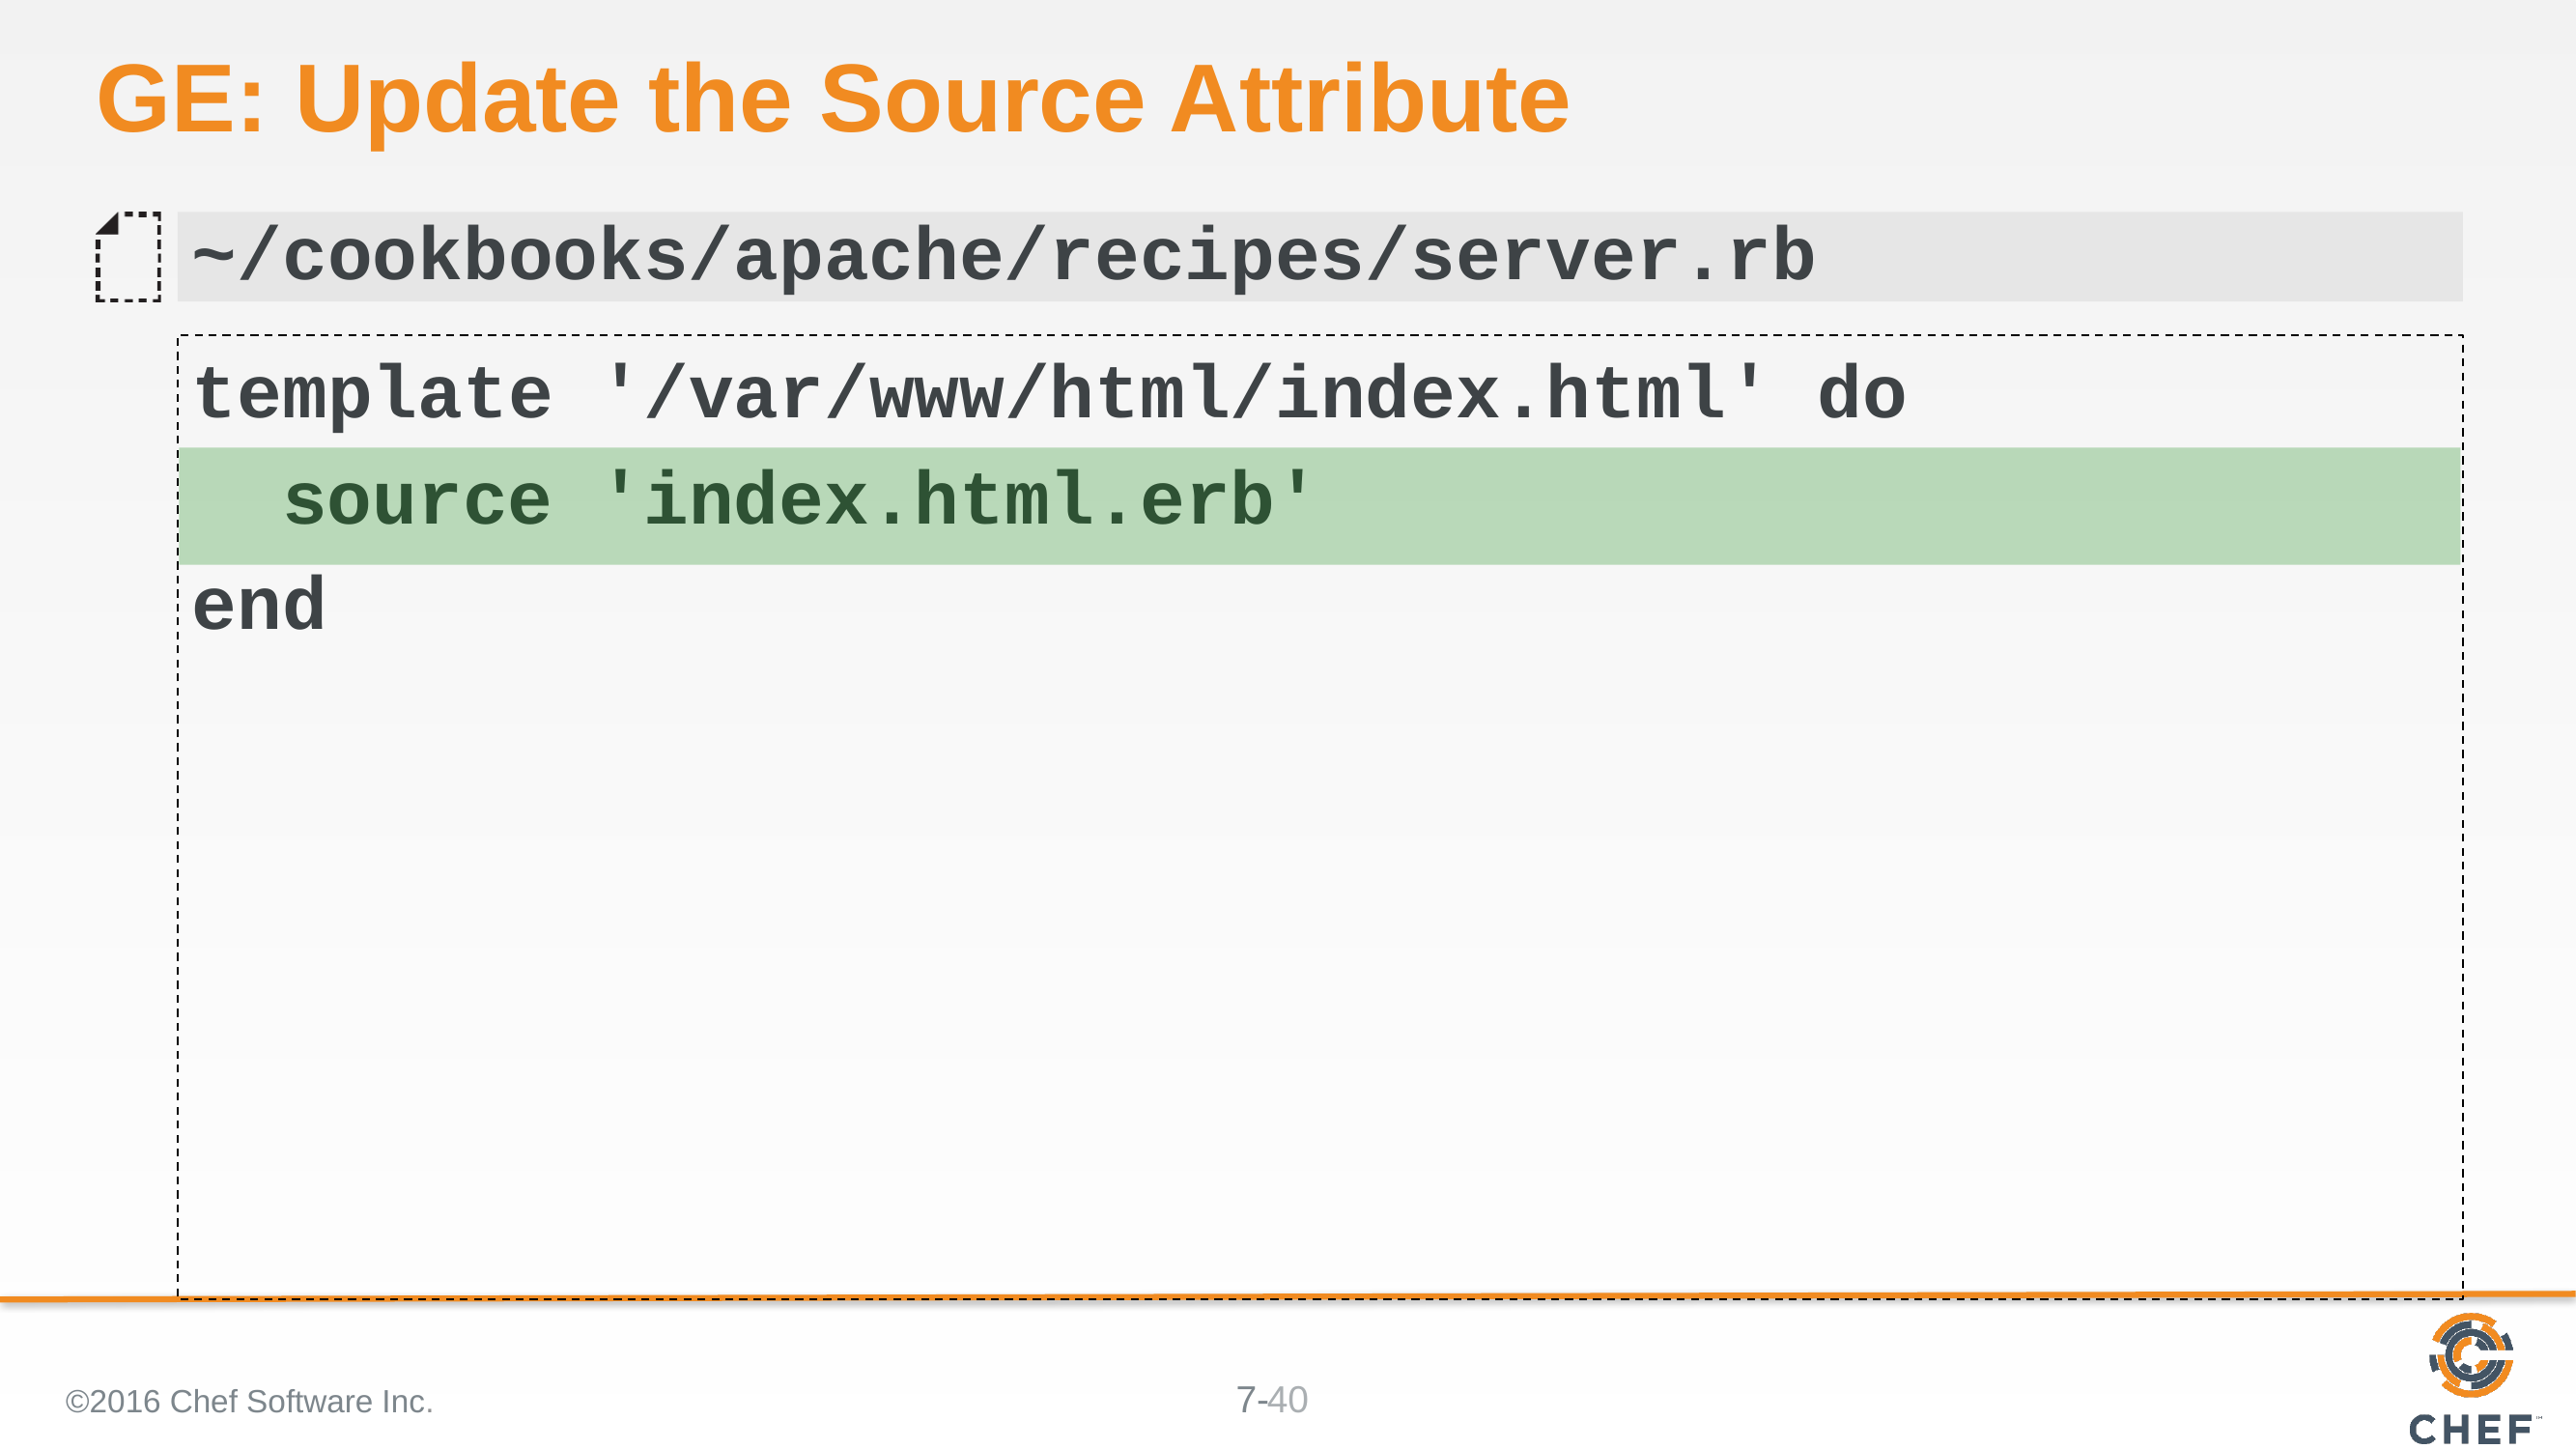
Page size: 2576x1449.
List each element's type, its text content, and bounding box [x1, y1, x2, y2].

title GE: Update the Source Attribute [96, 48, 2463, 180]
list template '/var/www/html/index.html' do source 'index.html.erb' end [177, 334, 2464, 1300]
slide_number 40 [998, 1359, 1578, 1437]
list [179, 447, 2461, 565]
list ~/cookbooks/apache/recipes/server.rb [177, 212, 2463, 302]
footer ©2016 Chef Software Inc. [51, 1359, 952, 1440]
picture [2399, 1297, 2550, 1449]
